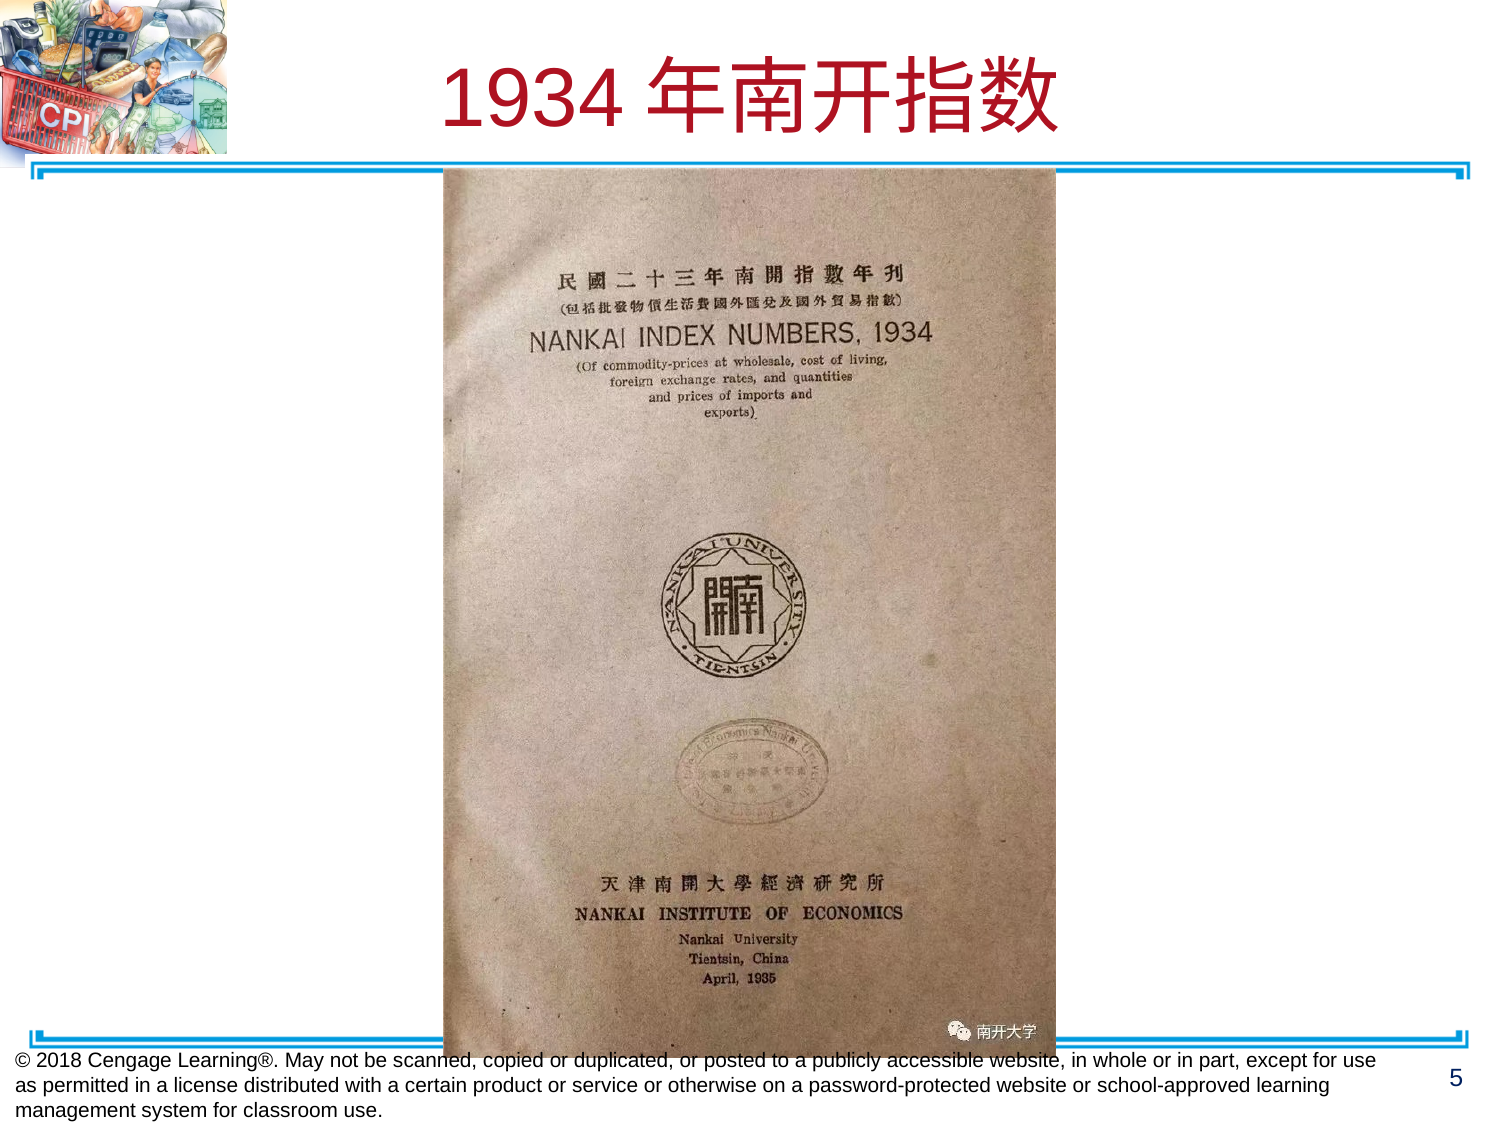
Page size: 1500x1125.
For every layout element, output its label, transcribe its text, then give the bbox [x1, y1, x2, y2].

picture [25, 1024, 443, 1043]
picture [0, 0, 1475, 186]
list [443, 167, 1057, 1059]
title 1934年南开指数 [109, 22, 1391, 164]
slide_number 5 [1412, 1052, 1500, 1117]
picture [1057, 1024, 1475, 1055]
footer © 2018 Cengage Learning®. May not be scanned, copied or duplicated, or posted to a publicly accessible website, in whole or in part, except for use as permitted in a license distributed with a certain product or service or otherwise on a password-protected website or school-approved learning management system for classroom use. [0, 1043, 1412, 1125]
